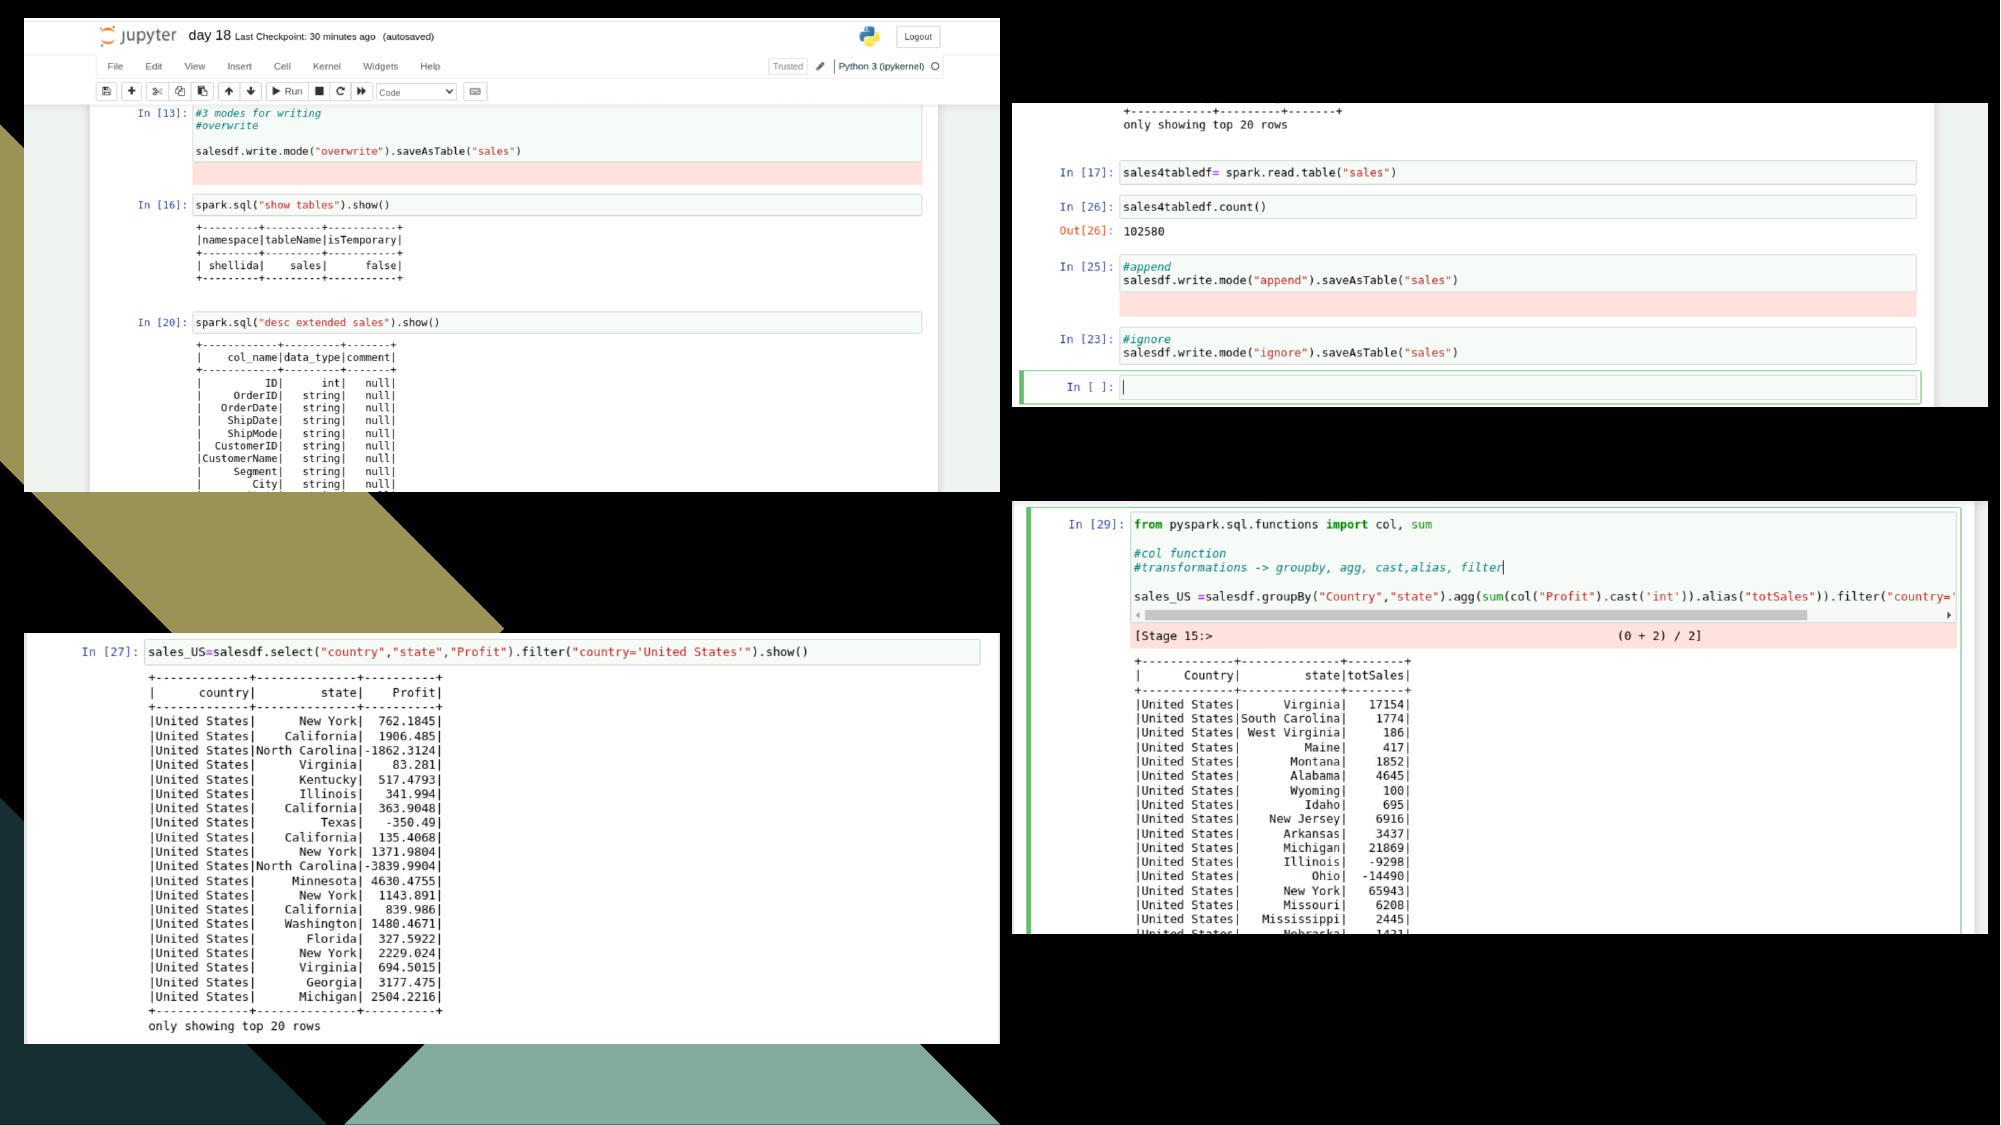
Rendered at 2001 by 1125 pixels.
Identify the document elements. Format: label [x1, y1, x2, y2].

picture [24, 632, 1001, 1044]
picture [1012, 103, 1988, 408]
picture [24, 18, 1001, 493]
picture [1012, 501, 1988, 935]
